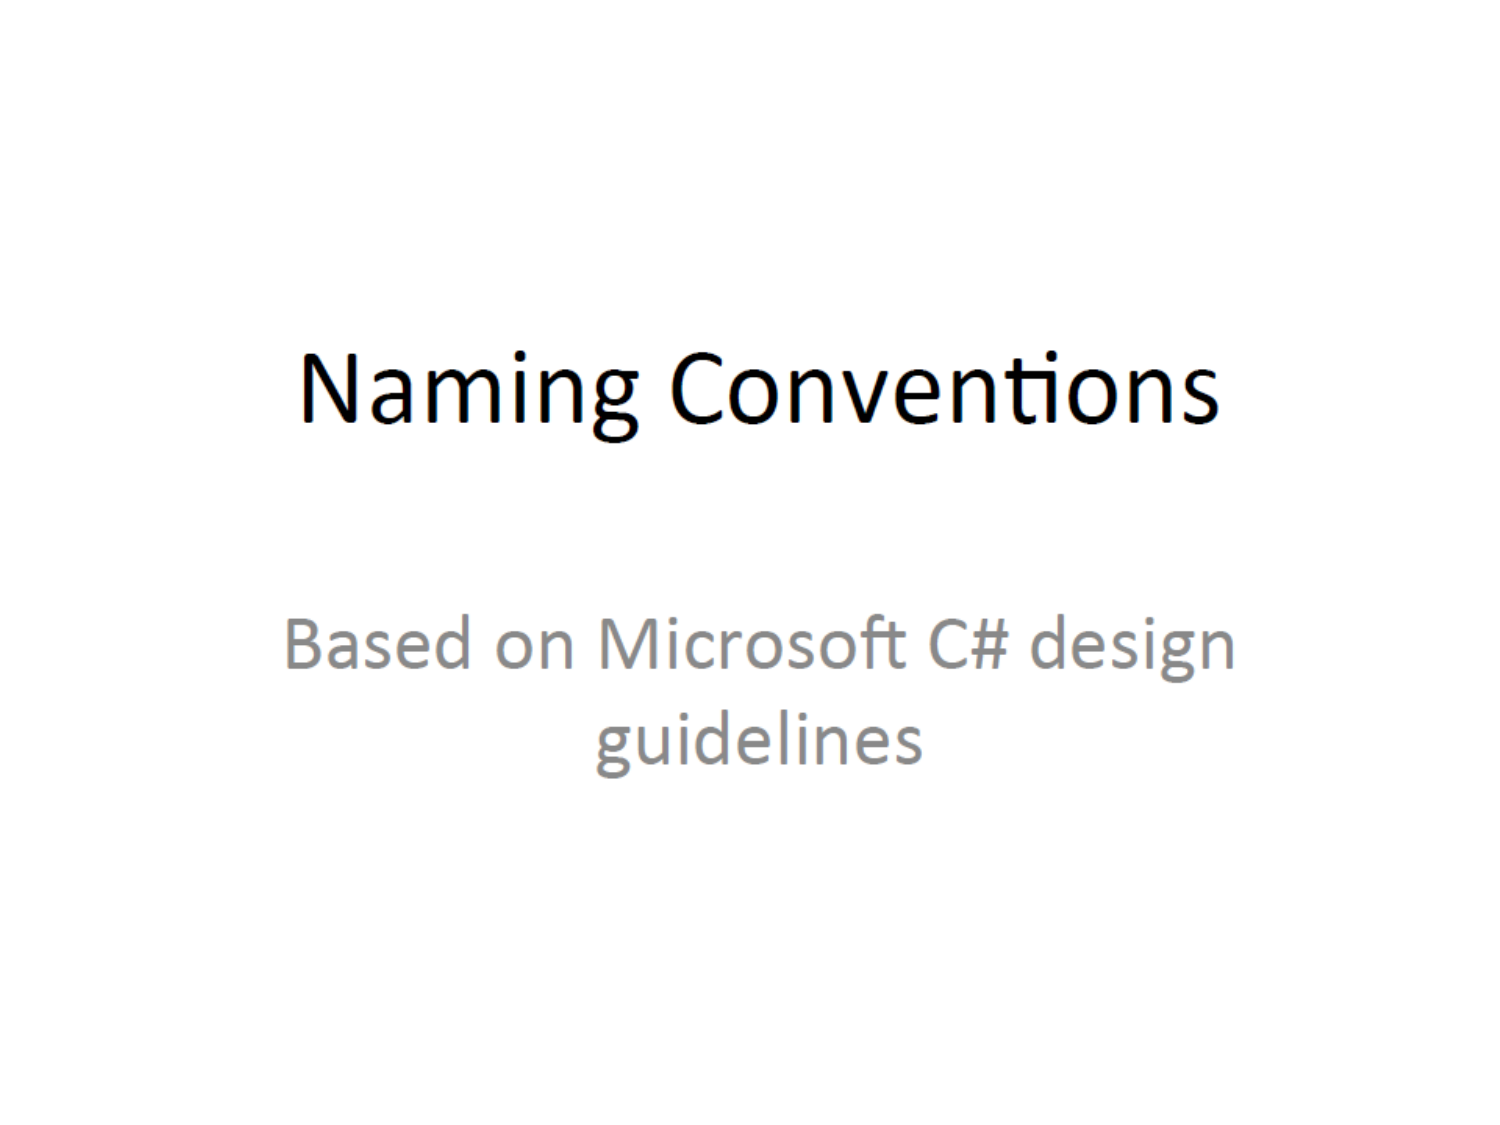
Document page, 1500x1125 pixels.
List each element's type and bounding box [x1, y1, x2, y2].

picture [227, 307, 1273, 818]
